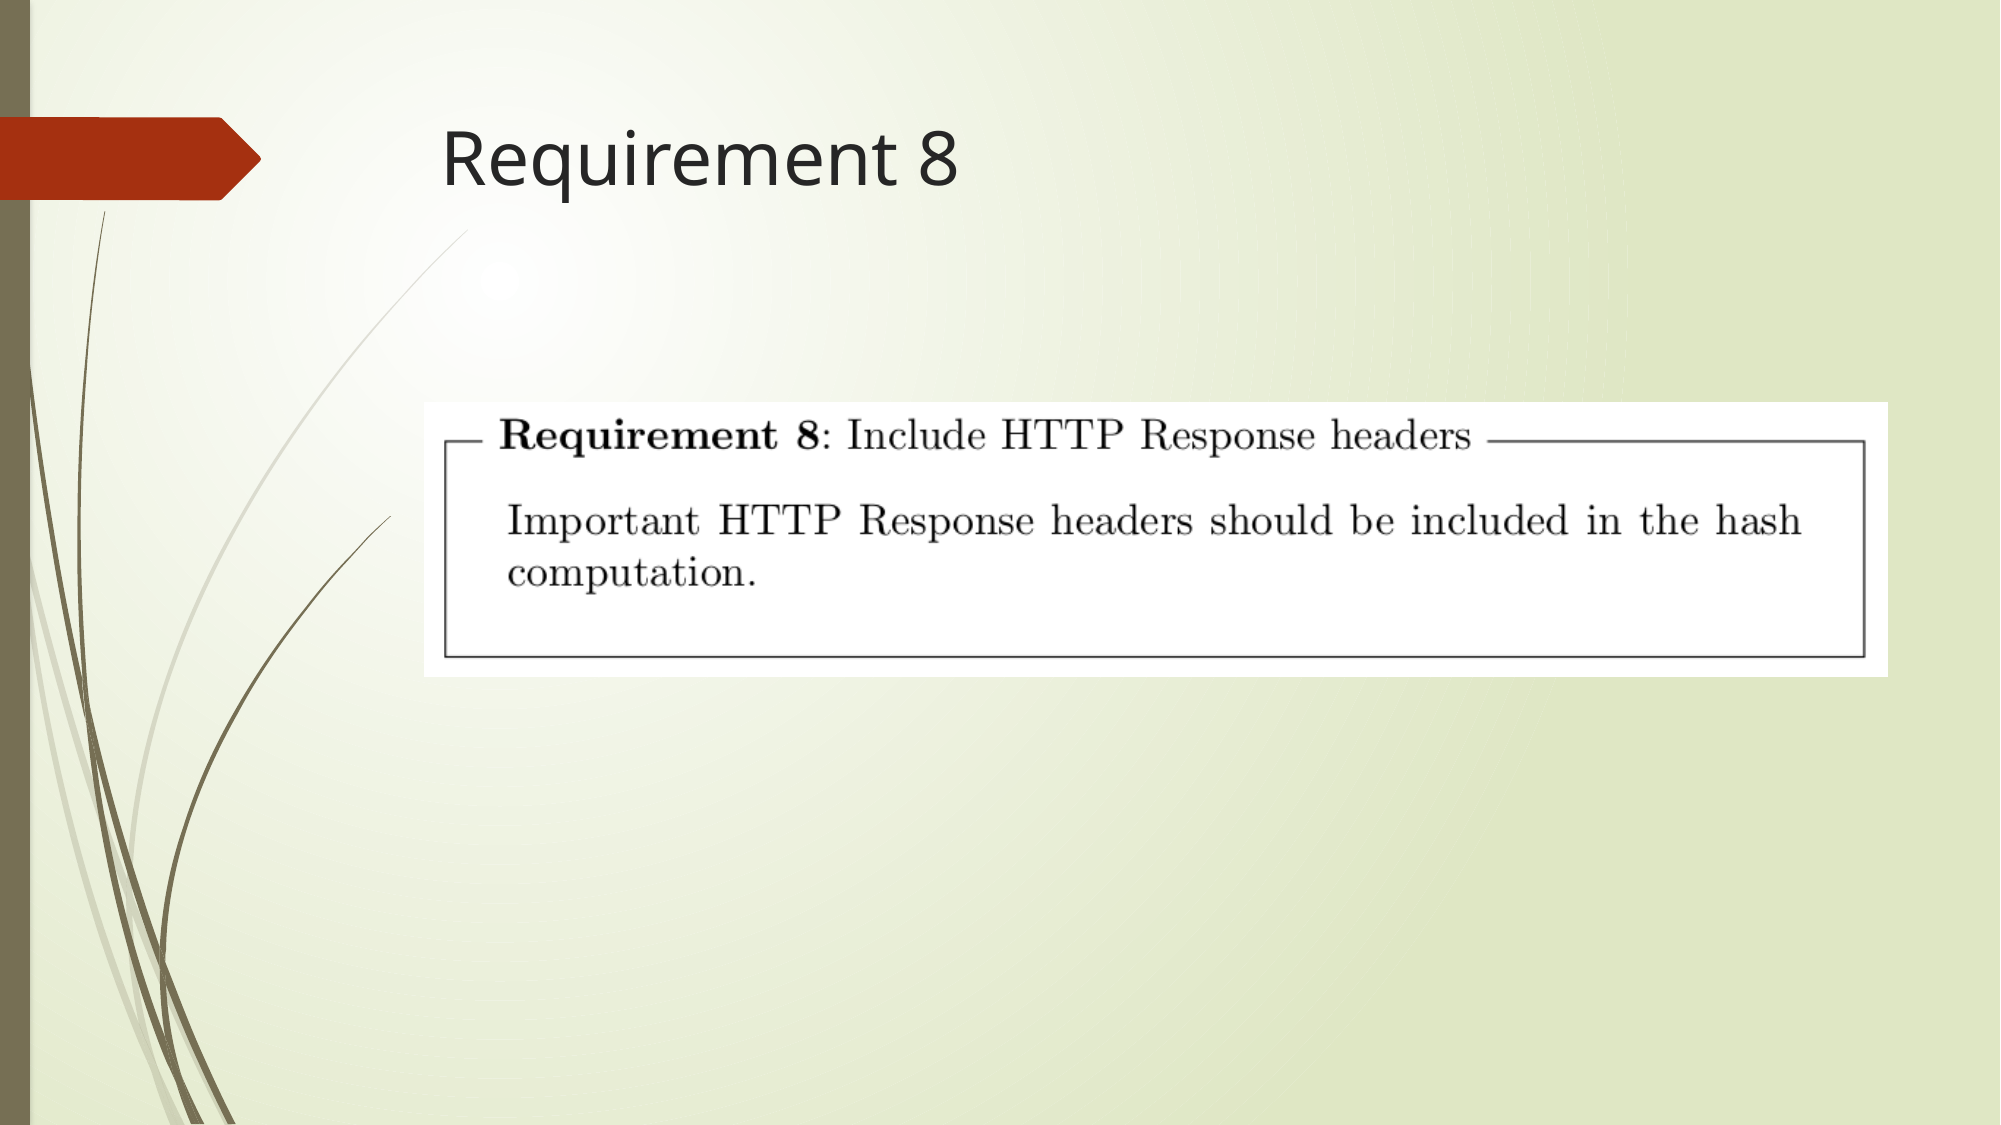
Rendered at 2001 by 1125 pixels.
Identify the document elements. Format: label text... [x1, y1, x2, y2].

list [424, 402, 1888, 677]
title Requirement 8 [425, 102, 1888, 313]
